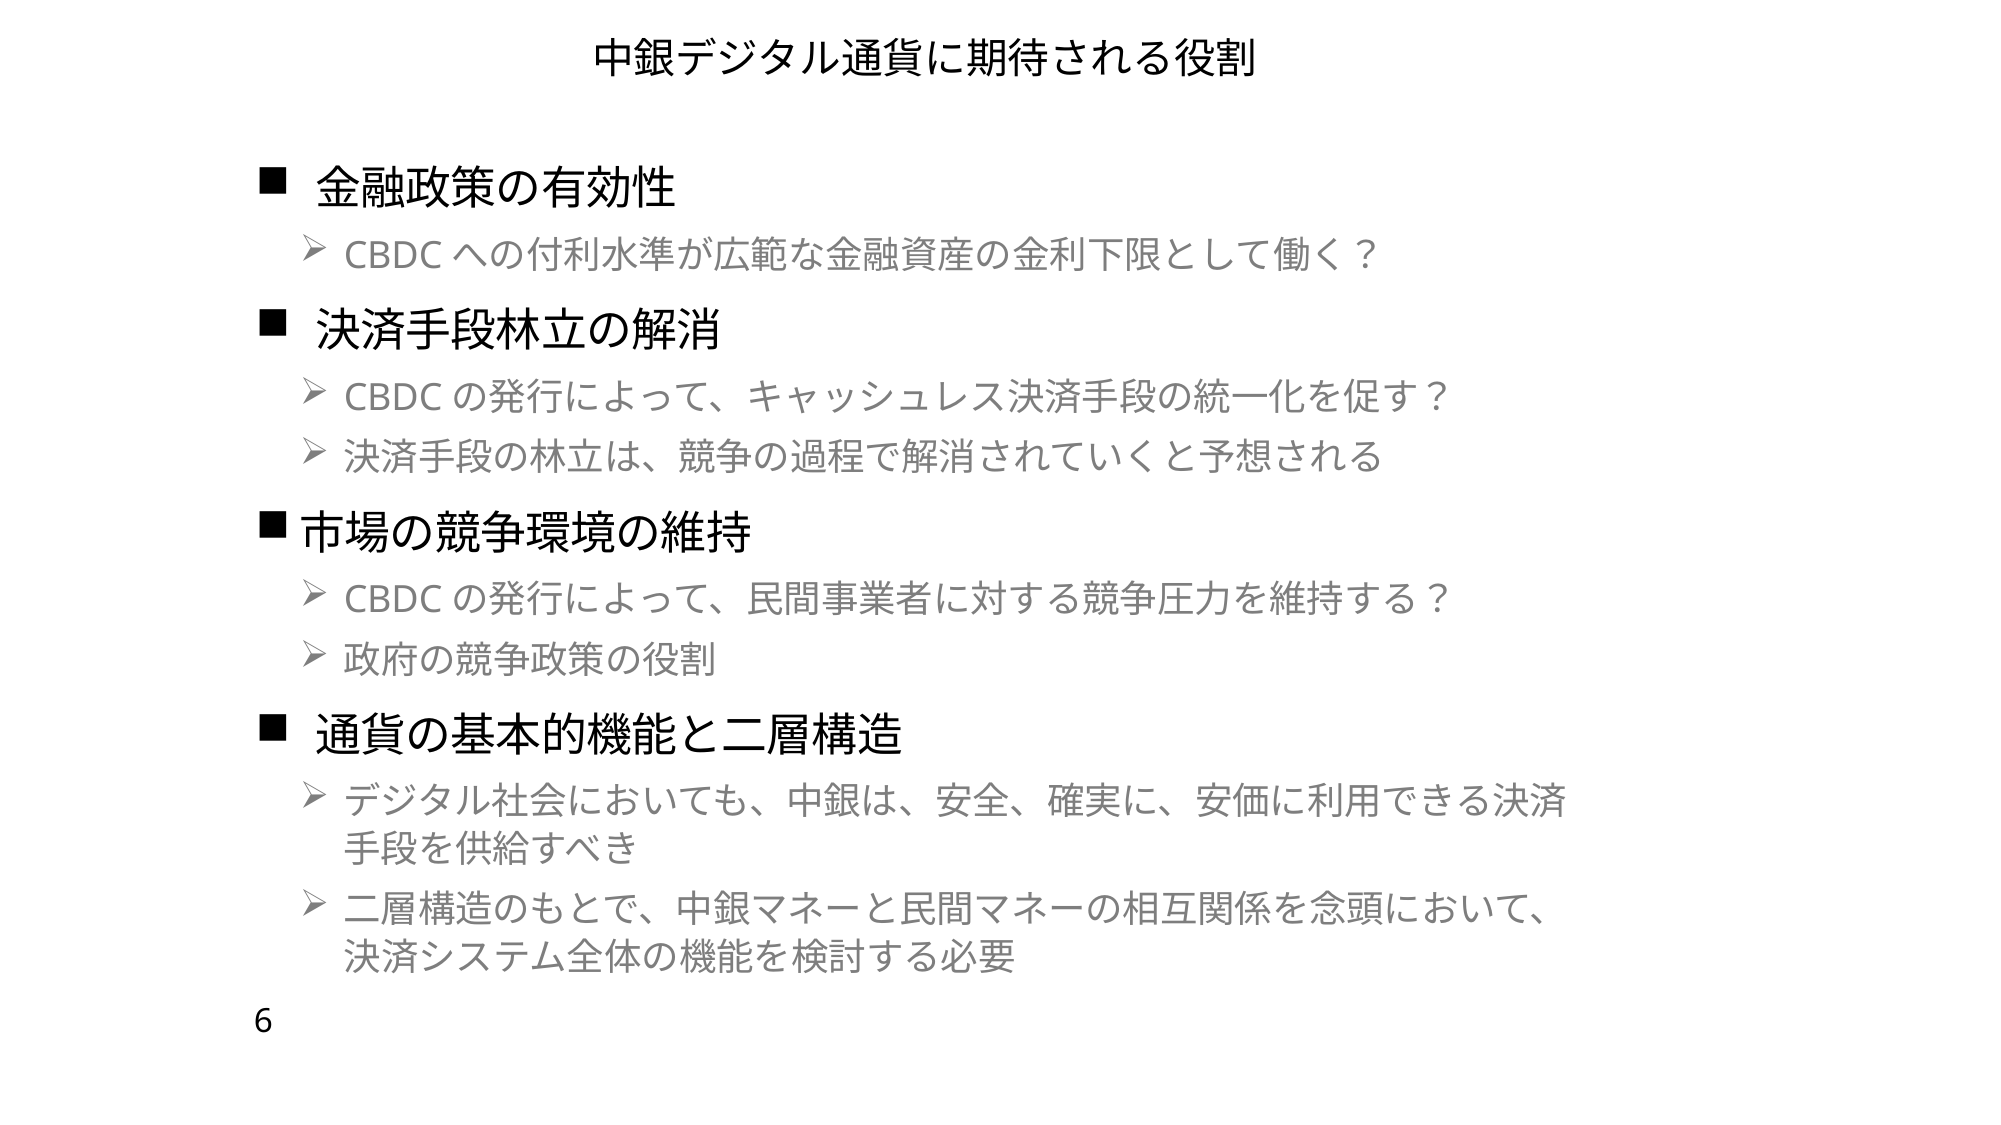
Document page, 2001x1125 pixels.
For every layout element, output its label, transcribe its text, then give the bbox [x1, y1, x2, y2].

text_box 中銀デジタル通貨に期待される役割 [521, 29, 1326, 82]
text_box 金融政策の有効性 CBDCへの付利水準が広範な金融資産の金利下限として働く？ 決済手段林立の解消 CBDCの発行によって、キャッシュレス決済手段の統一化を促す？ 決済手段の林立は、競争の過程で解消されていくと予想される 市場の競争環境の維持 CBDCの発行によって、民間事業者に対する競争圧力を維持する？ 政府の競争政策の役割 通貨の基本的機能と二層構造 デジタル社会においても、中銀は、安全、確実に、安価に利用できる決済手段を供給すべき 二層構造のもとで、中銀マネーと民間マネーの相互関係を念頭において、決済システム全体の機能を検討する必要 6 [253, 136, 1658, 1040]
